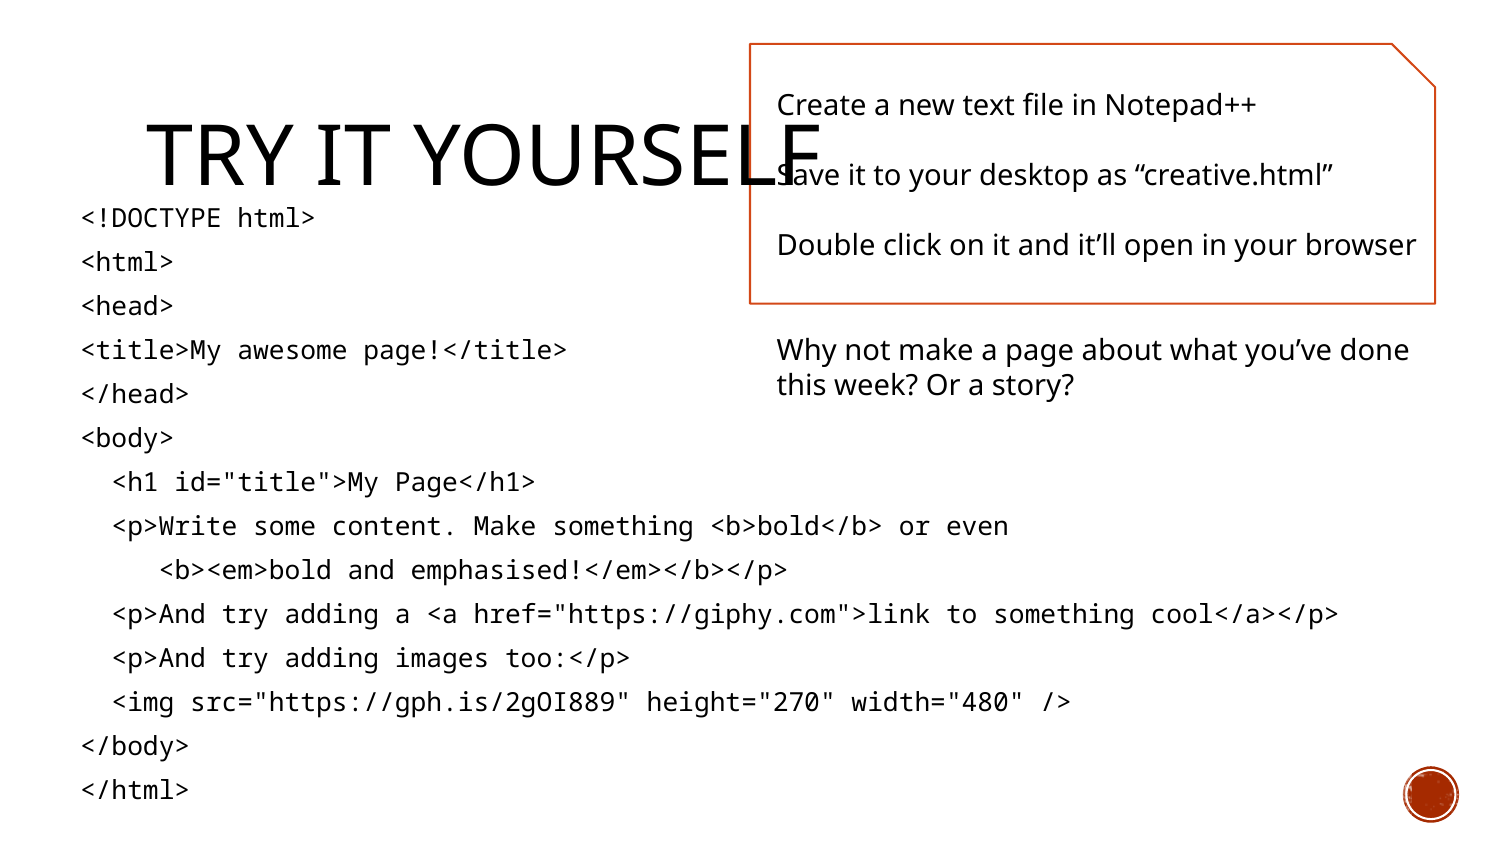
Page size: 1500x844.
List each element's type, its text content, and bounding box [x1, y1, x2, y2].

title Try it yourself [131, 59, 1370, 197]
text_box [748, 42, 1429, 79]
text_box Create a new text file in Notepad++ Save it to your desktop as “creative.html” Double click on it and it’ll open in your browser Why not make a page about what you’ve done this week? Or a story? [761, 79, 1436, 409]
list <!DOCTYPE html> <html> <head> <title>My awesome page!</title> </head> <body> <h1 id="title">My Page</h1> <p>Write some content. Make something <b>bold</b> or even <b><em>bold and emphasised!</em></b></p> <p>And try adding a <a href="https://giphy.com">link to something cool</a></p> <p>And try adding images too:</p> <img src="https://gph.is/2gOI889" height="270" width="480" /> </body> </html> [64, 197, 1370, 824]
